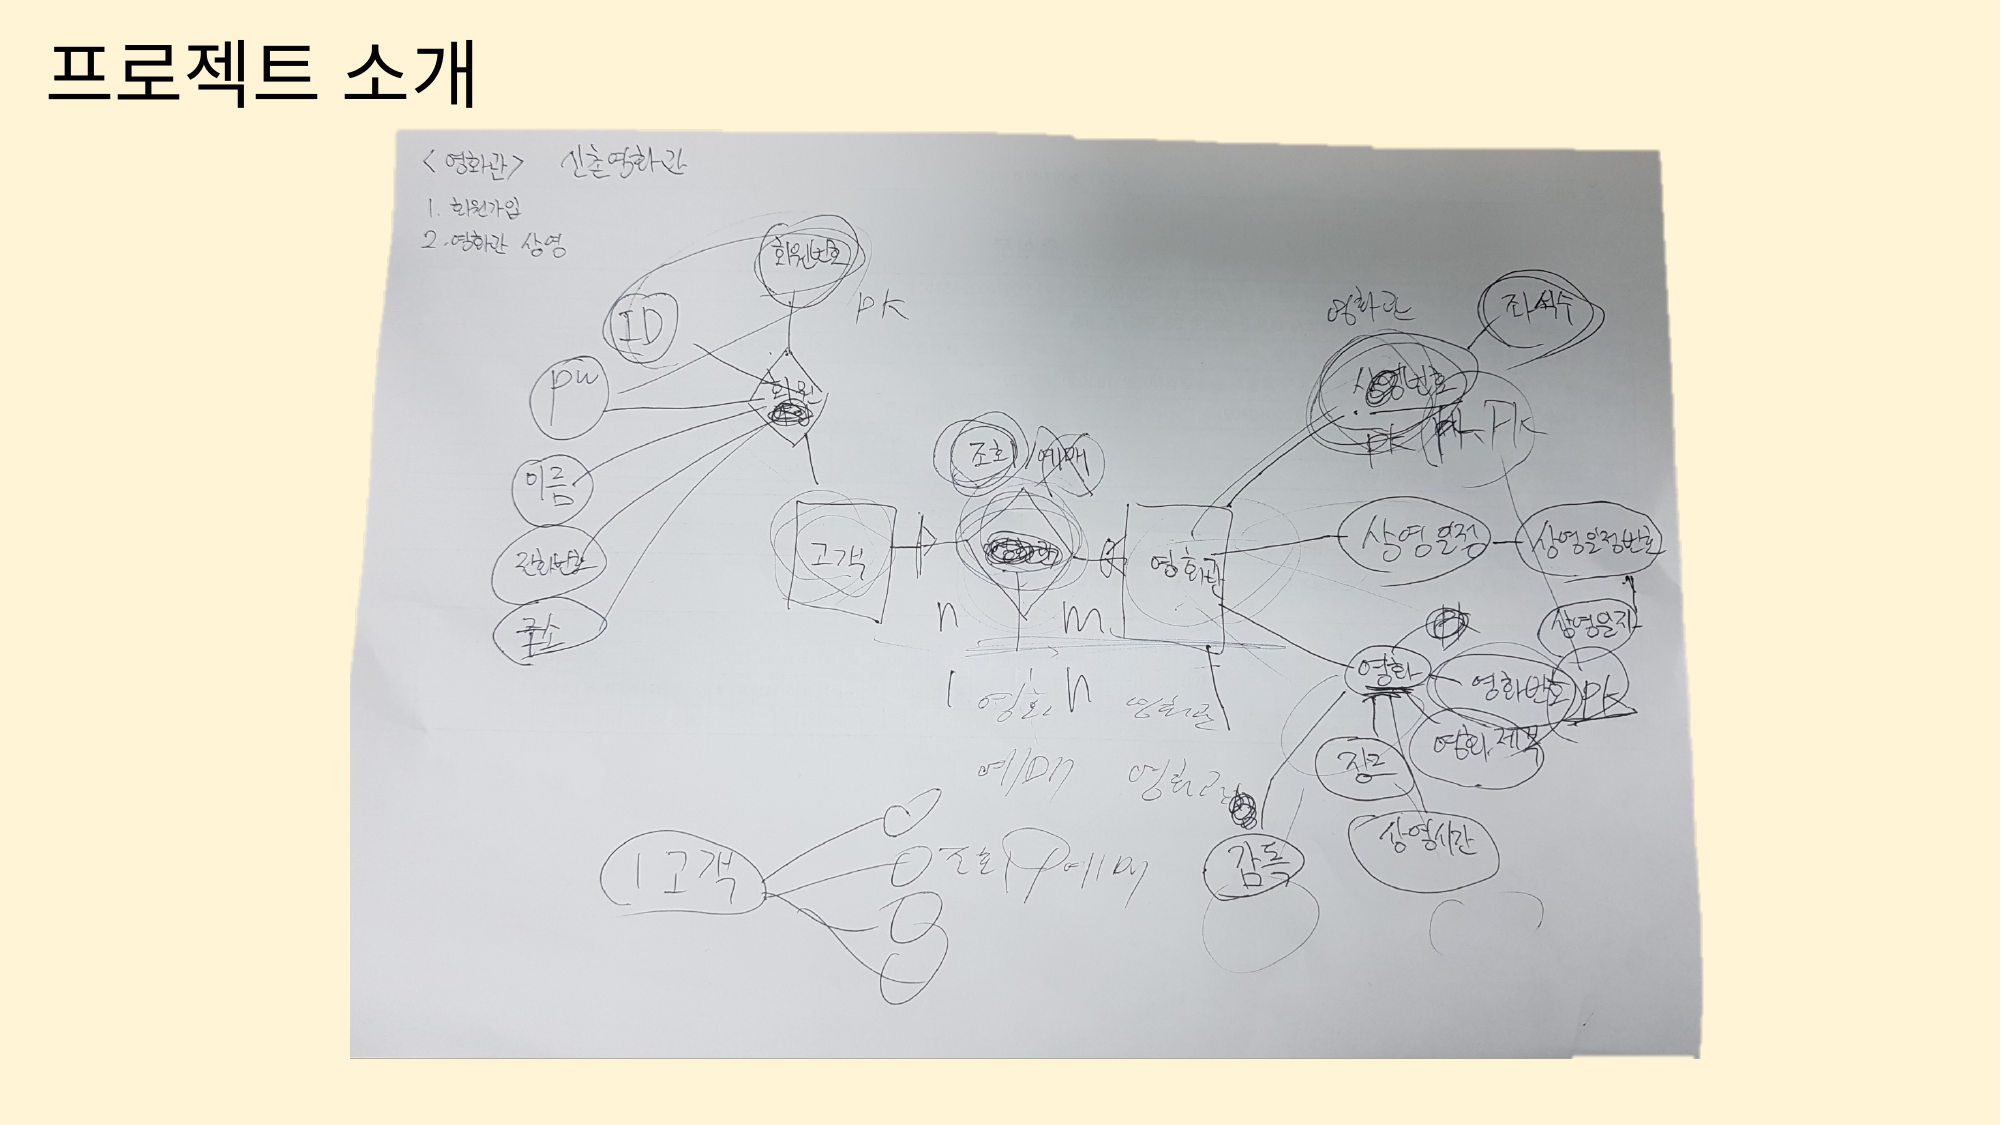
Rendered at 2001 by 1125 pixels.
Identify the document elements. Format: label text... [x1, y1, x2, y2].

text_box 프로젝트 소개 [30, 20, 686, 126]
picture [274, 29, 1735, 1125]
